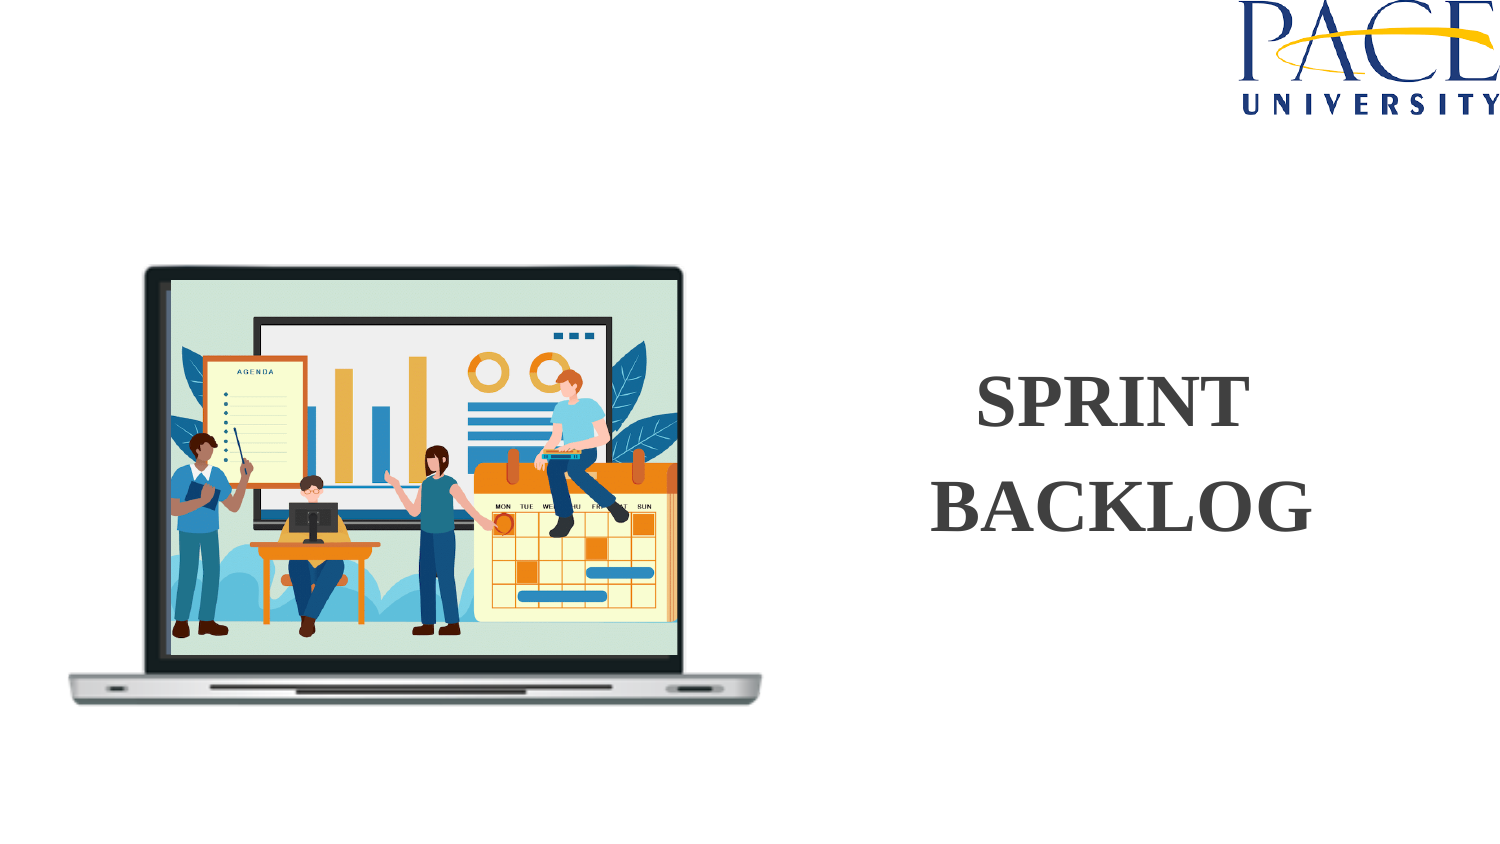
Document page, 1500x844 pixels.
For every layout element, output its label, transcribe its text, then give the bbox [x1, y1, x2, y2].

picture [1238, 0, 1500, 115]
picture [0, 215, 932, 753]
list SPRINT BACKLOG [844, 467, 1400, 641]
